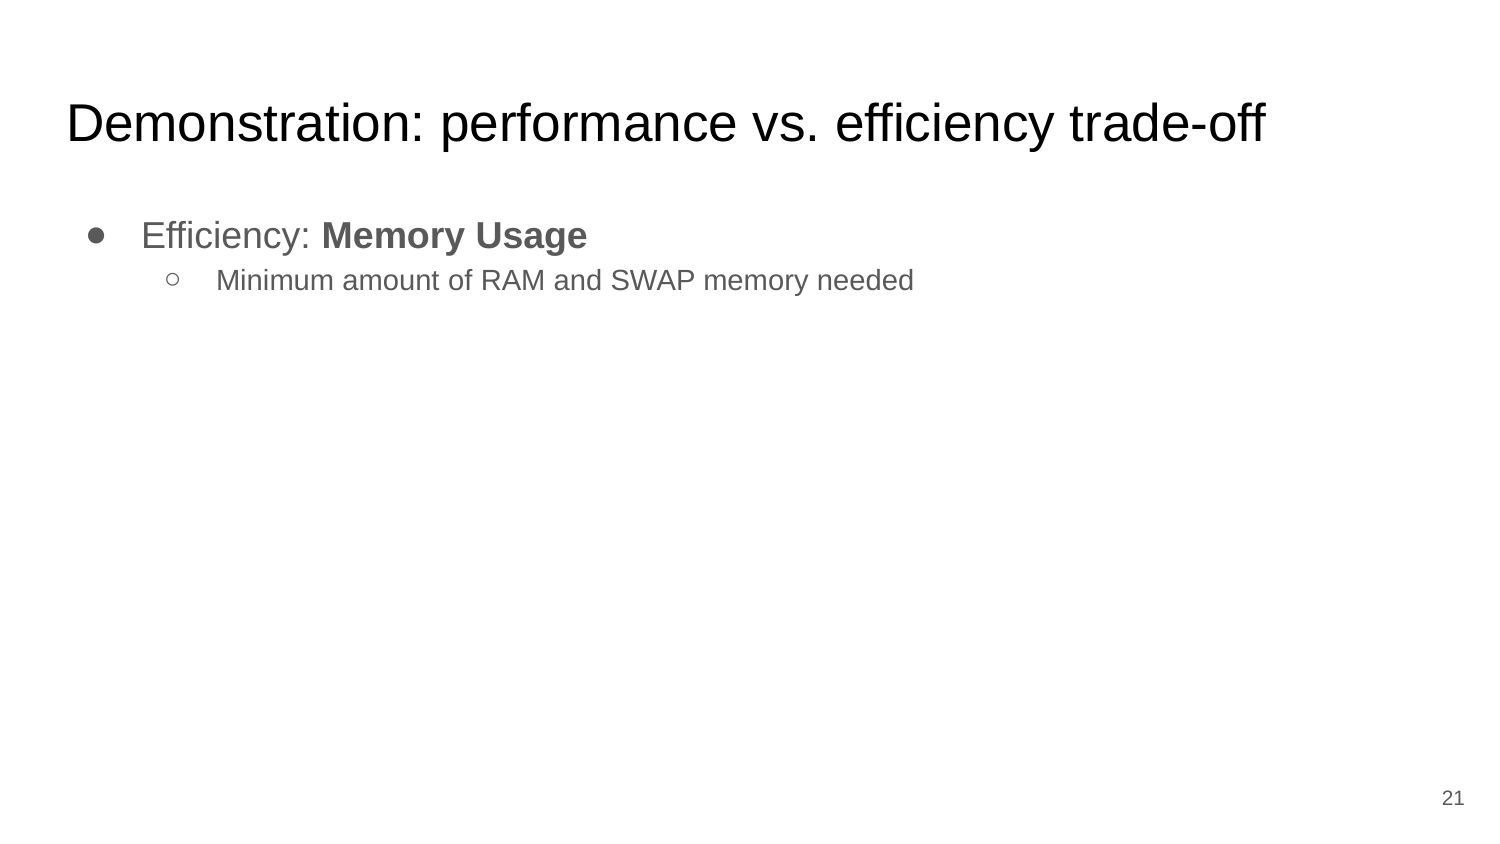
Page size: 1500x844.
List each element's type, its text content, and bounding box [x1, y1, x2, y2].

list Efficiency: Memory Usage Minimum amount of RAM and SWAP memory needed [51, 189, 1449, 750]
title Demonstration: performance vs. efficiency trade-off [51, 72, 1449, 167]
slide_number 21 [1389, 764, 1480, 830]
